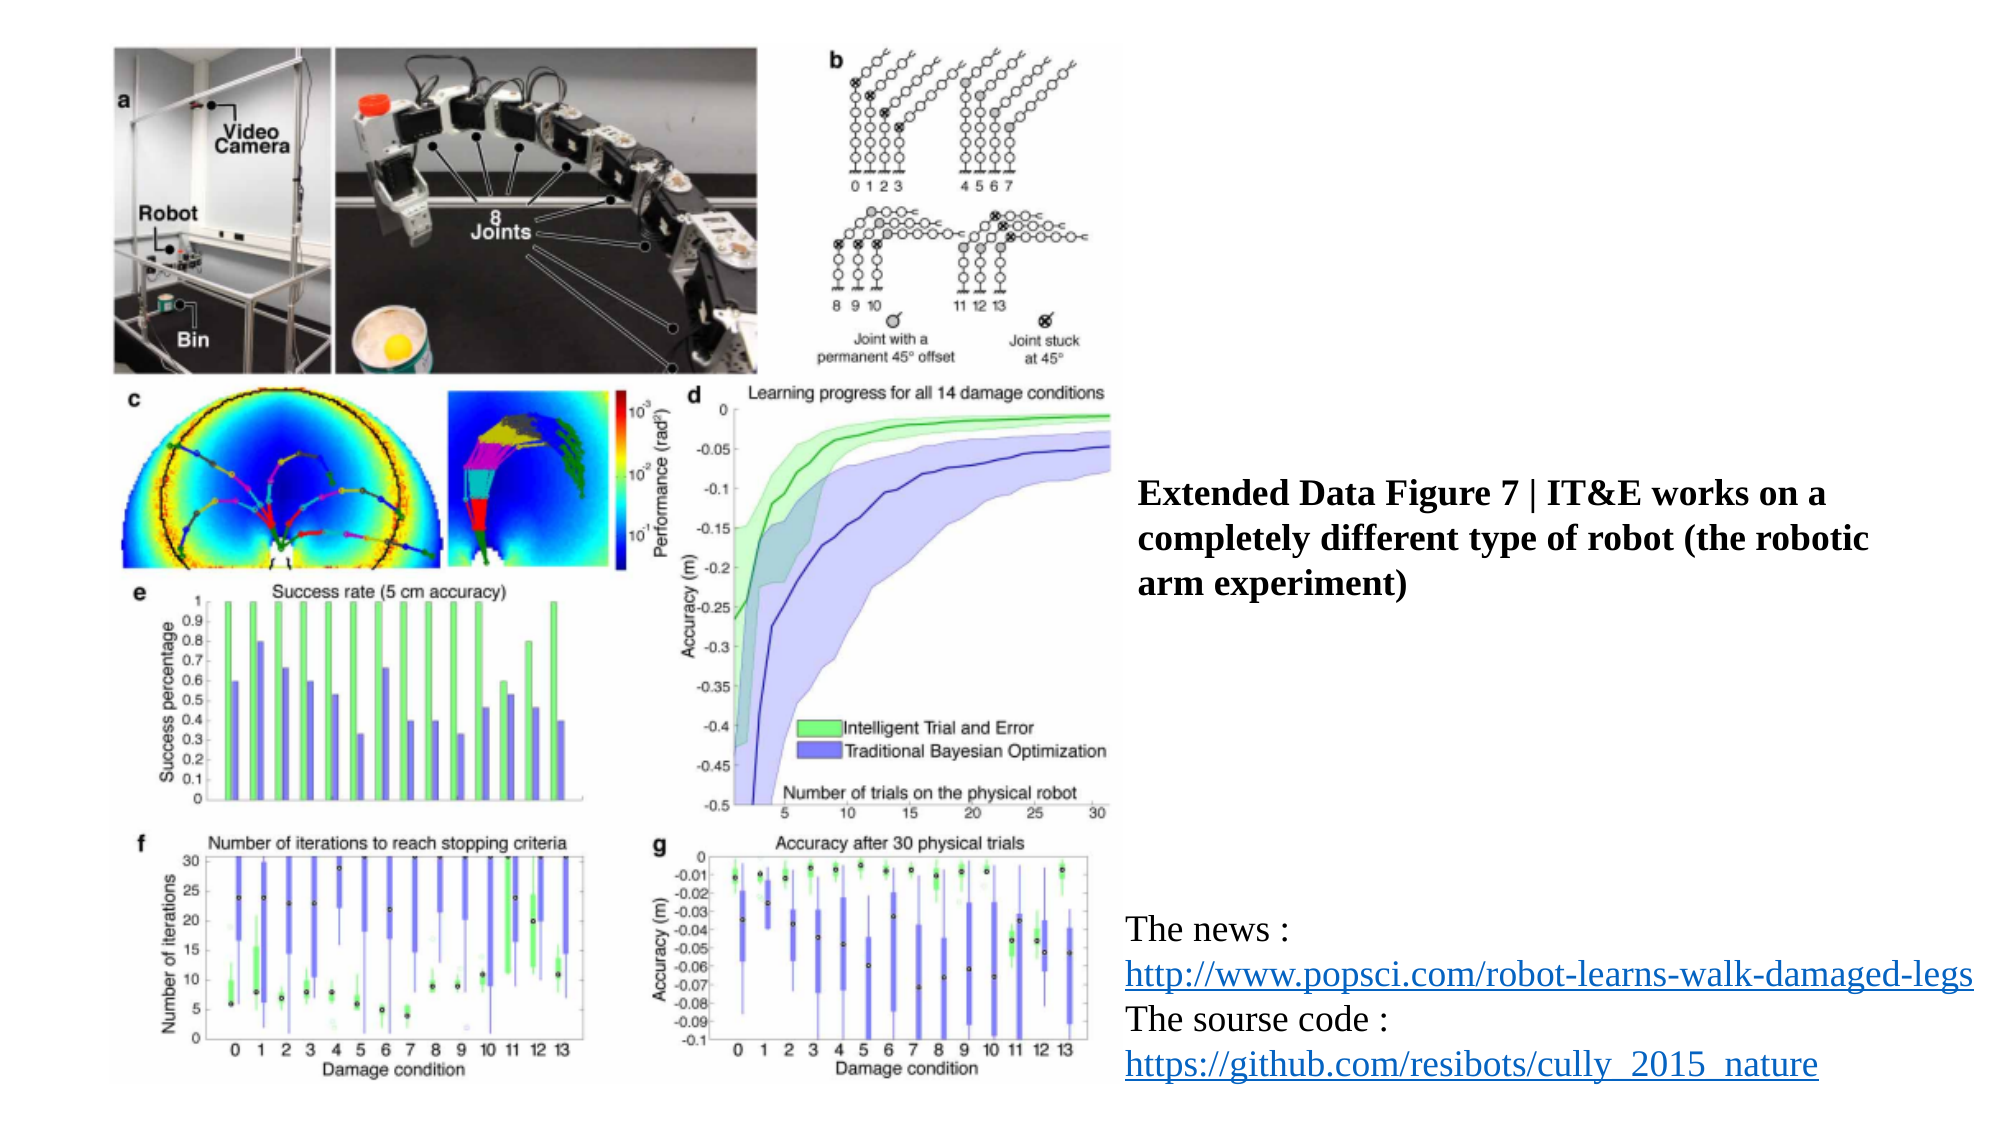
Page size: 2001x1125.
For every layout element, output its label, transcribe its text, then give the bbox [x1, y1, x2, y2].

picture [102, 29, 1123, 1090]
text_box Extended Data Figure 7 | IT&E works on a completely different type of robot (the robotic arm experiment) [1123, 460, 1917, 656]
text_box The news : http://www.popsci.com/robot-learns-walk-damaged-legs The sourse code : https://github.com/resibots/cully_2015_nature [1110, 896, 1990, 1092]
